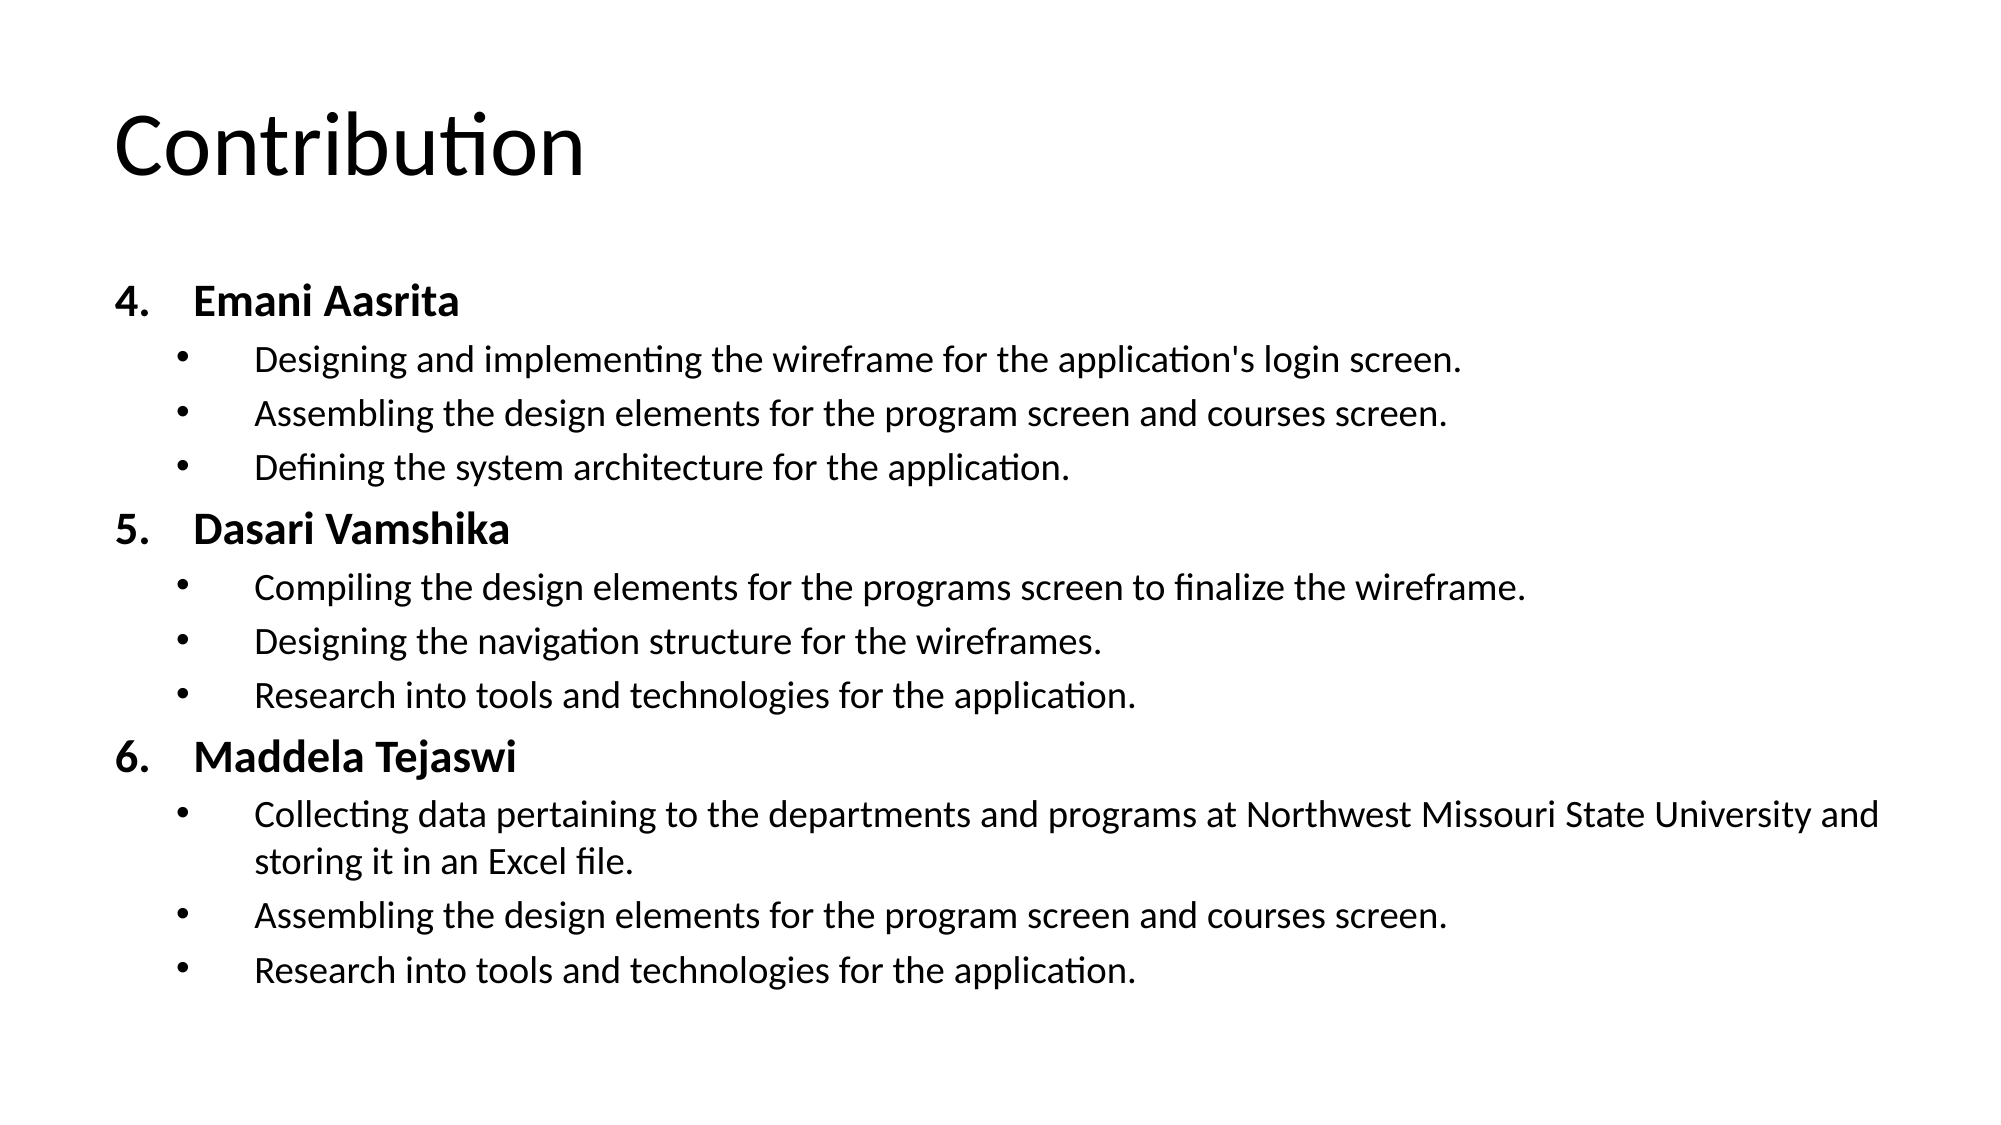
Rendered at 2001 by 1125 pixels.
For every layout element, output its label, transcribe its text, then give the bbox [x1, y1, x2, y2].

title Contribution [99, 45, 1900, 233]
list Emani Aasrita Designing and implementing the wireframe for the application's login screen. Assembling the design elements for the program screen and courses screen. Defining the system architecture for the application. Dasari Vamshika Compiling the design elements for the programs screen to finalize the wireframe. Designing the navigation structure for the wireframes. Research into tools and technologies for the application. Maddela Tejaswi Collecting data pertaining to the departments and programs at Northwest Missouri State University and storing it in an Excel file. Assembling the design elements for the program screen and courses screen. Research into tools and technologies for the application. [99, 262, 1900, 1005]
